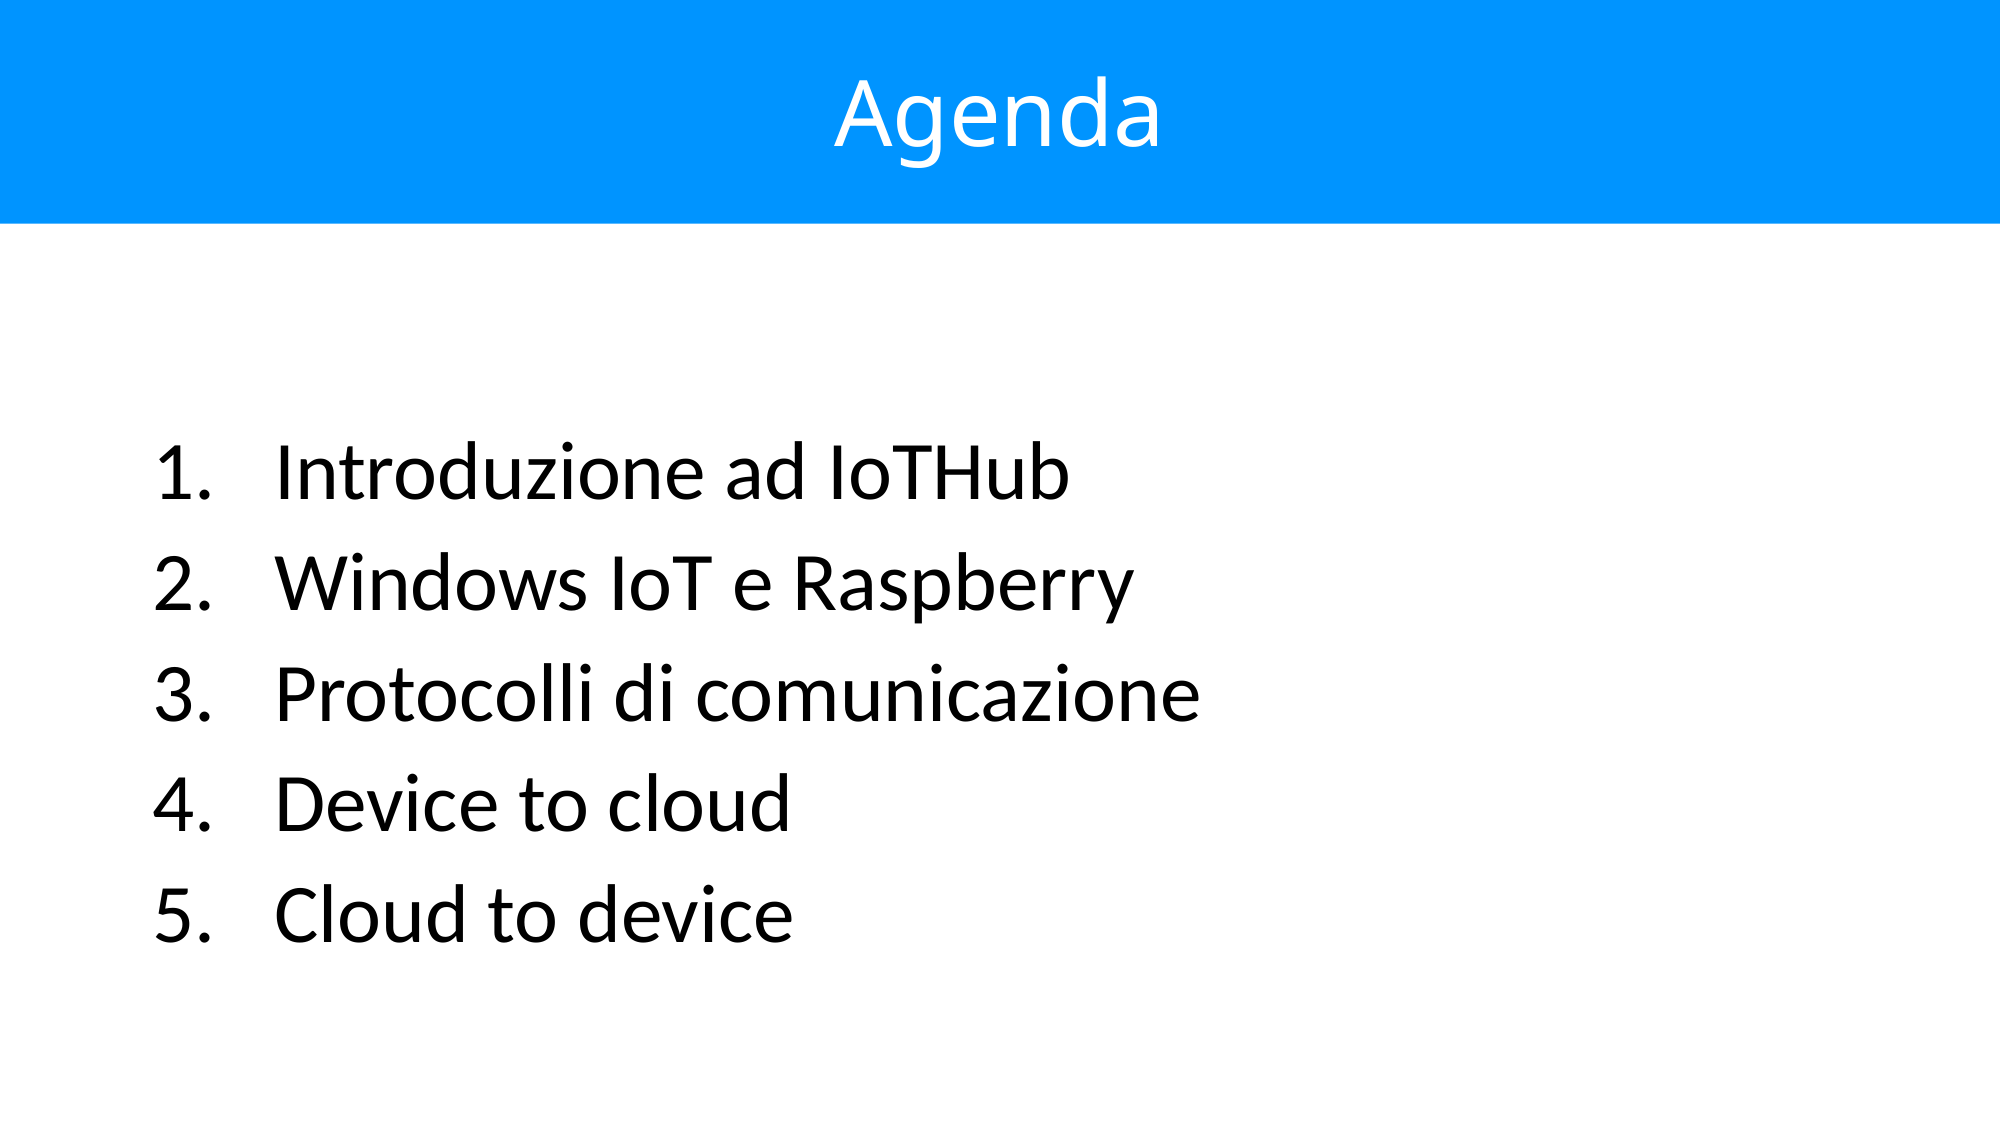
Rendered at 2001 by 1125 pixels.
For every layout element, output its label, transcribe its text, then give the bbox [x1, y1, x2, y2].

list Introduzione ad IoTHub Windows IoT e Raspberry Protocolli di comunicazione Device to cloud Cloud to device [137, 299, 1863, 977]
